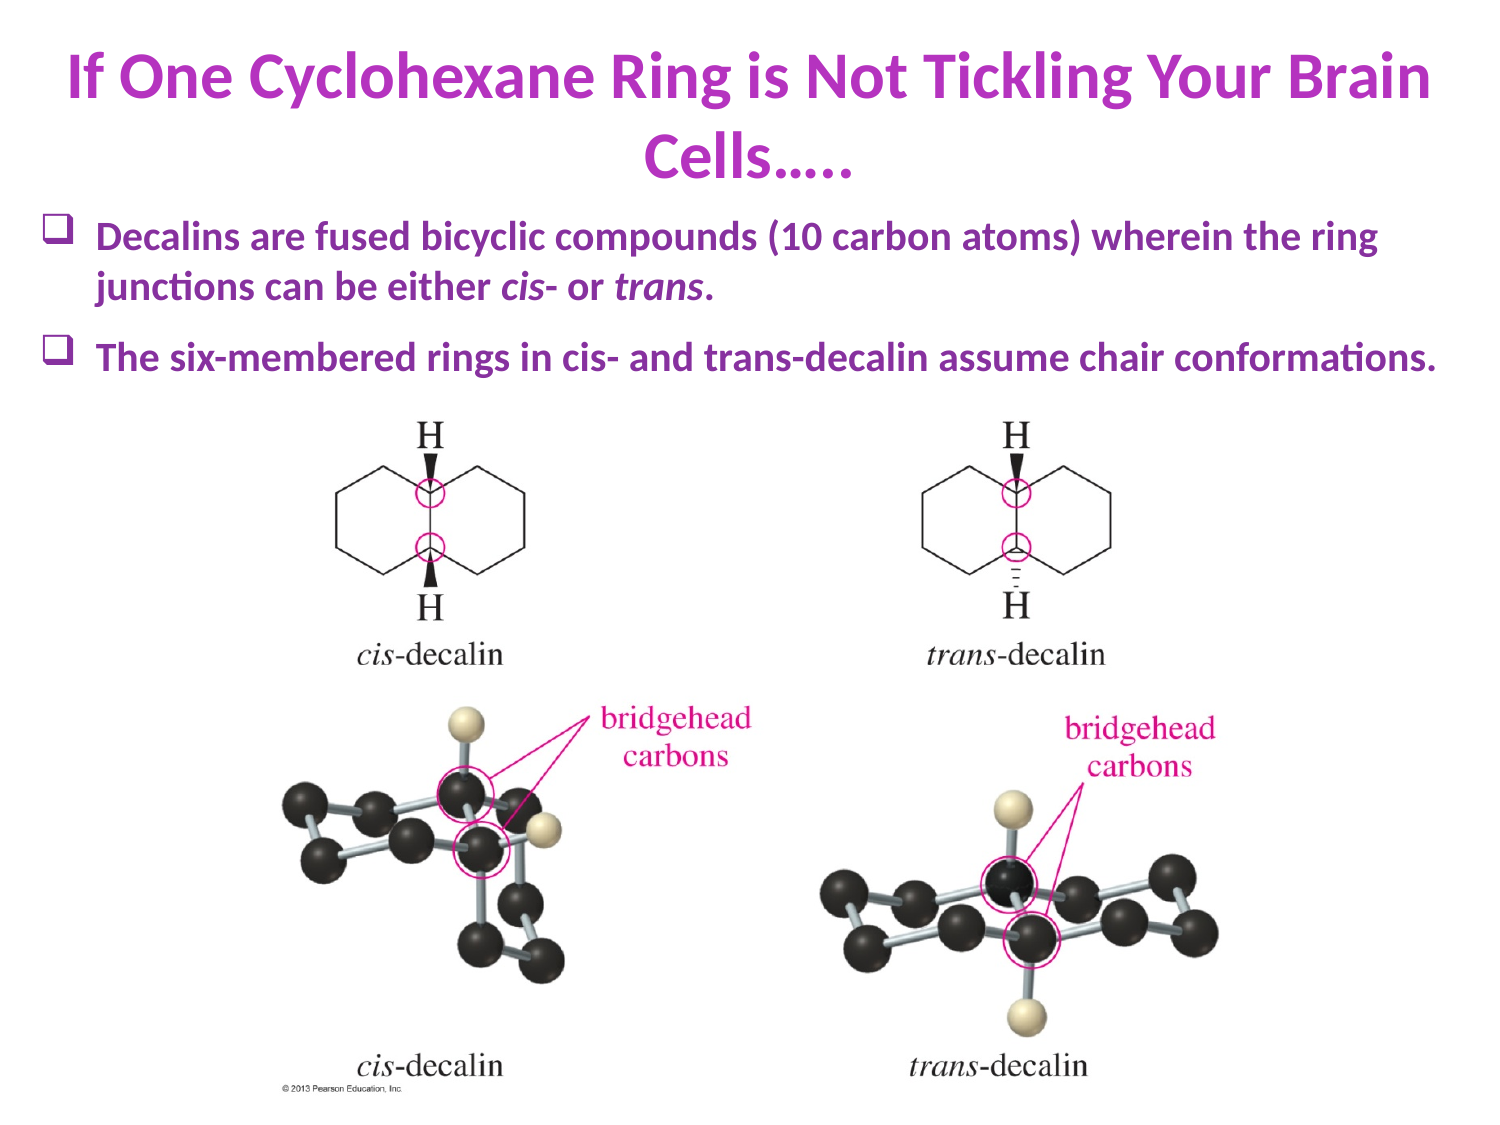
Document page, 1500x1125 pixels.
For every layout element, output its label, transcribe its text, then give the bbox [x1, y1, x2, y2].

picture [272, 411, 1228, 1101]
text_box If One Cyclohexane Ring is Not Tickling Your Brain Cells….. [21, 24, 1479, 200]
text_box Decalins are fused bicyclic compounds (10 carbon atoms) wherein the ring junctions can be either cis- or trans. The six-membered rings in cis- and trans-decalin assume chair conformations. [24, 201, 1463, 452]
